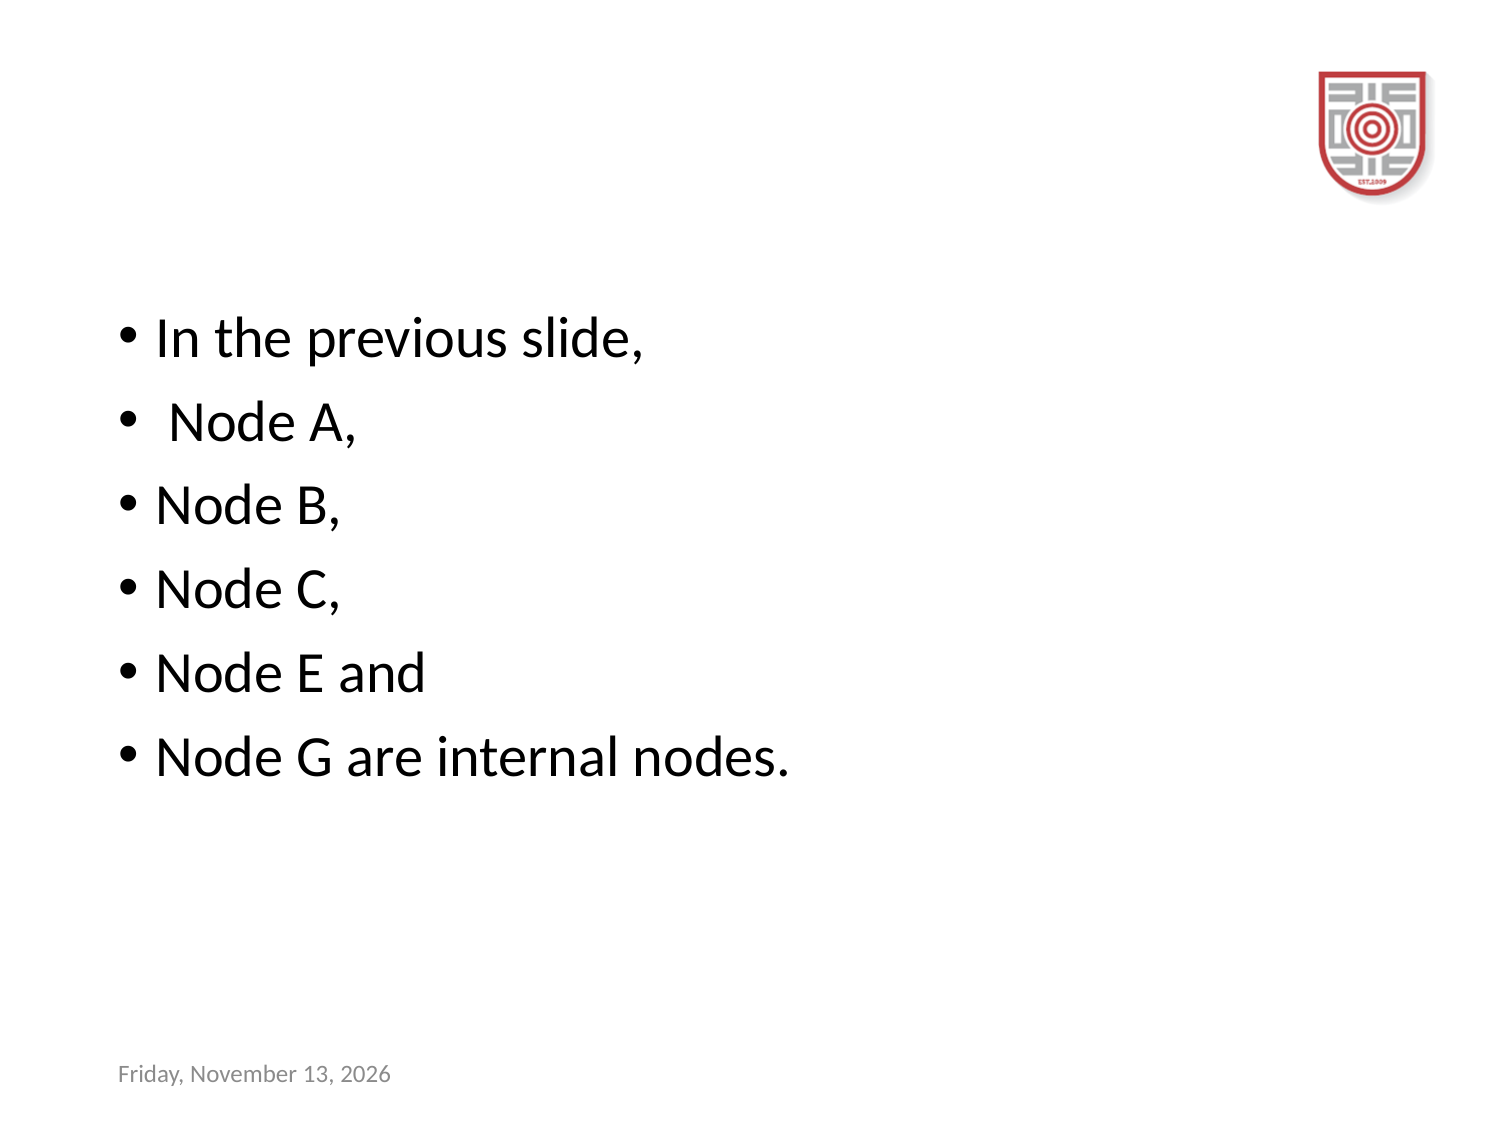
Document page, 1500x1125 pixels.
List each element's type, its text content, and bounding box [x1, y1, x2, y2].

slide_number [103, 1042, 441, 1103]
picture [1305, 59, 1451, 218]
list In the previous slide, Node A, Node B, Node C, Node E and Node G are internal nodes. [103, 299, 1397, 1014]
